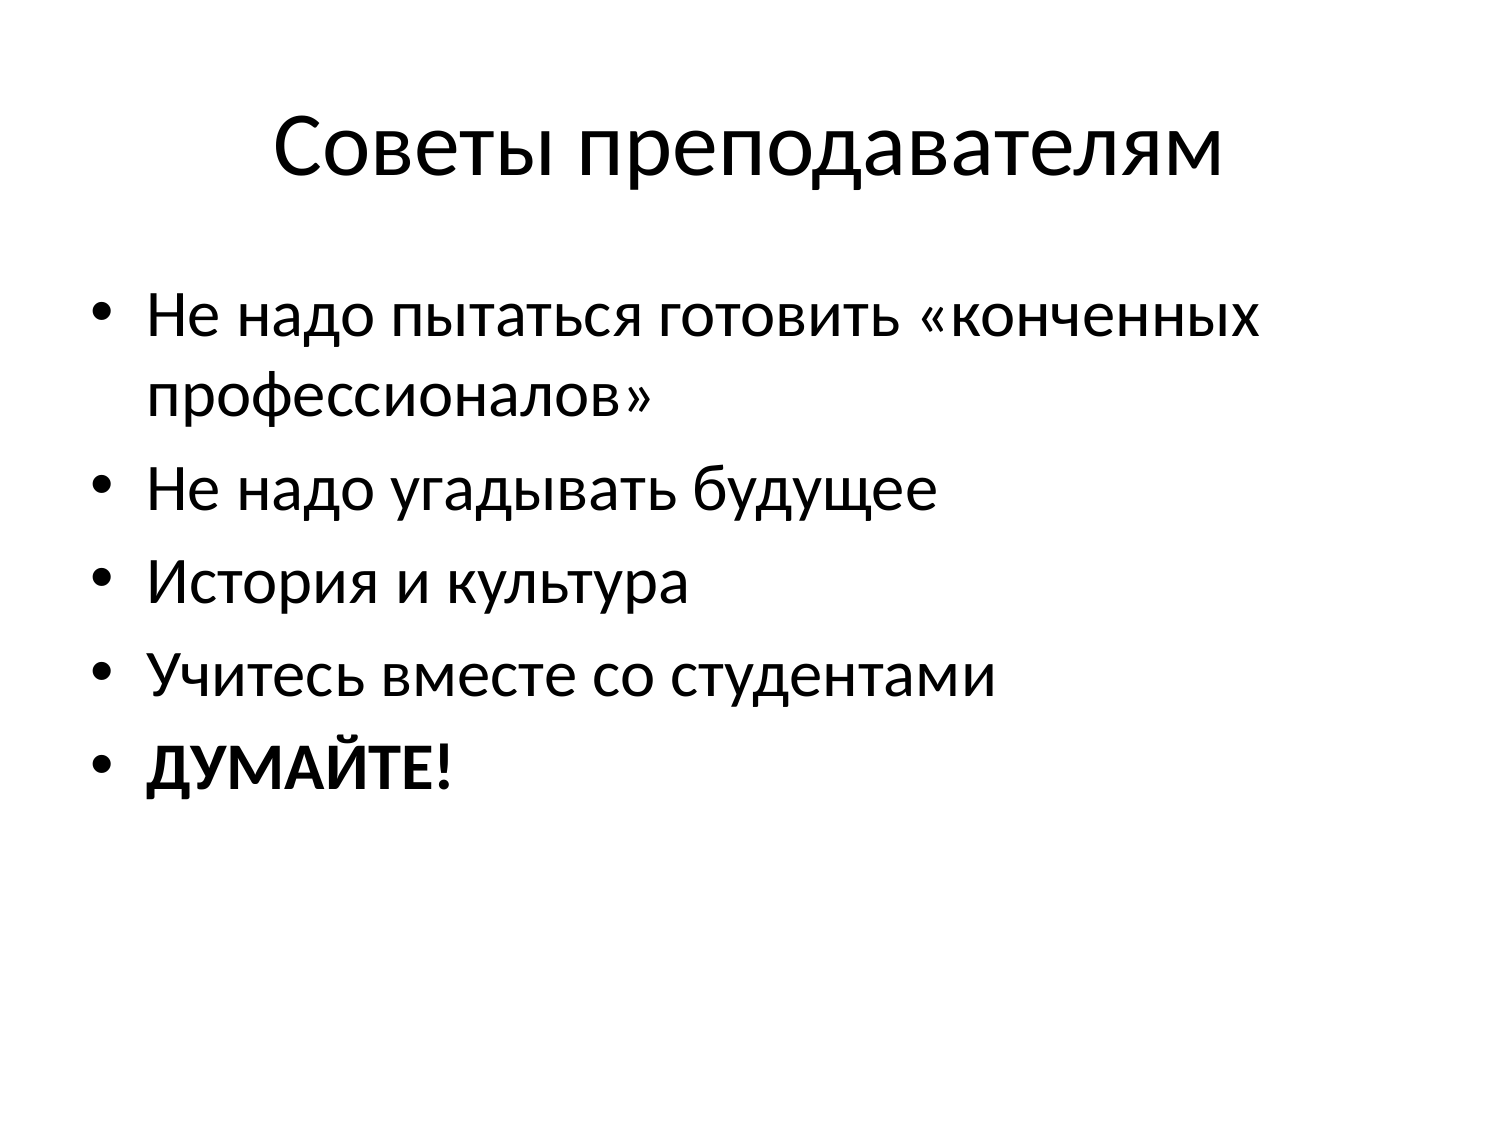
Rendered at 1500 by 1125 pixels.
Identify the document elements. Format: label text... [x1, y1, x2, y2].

title Советы преподавателям [75, 45, 1425, 233]
list Не надо пытаться готовить «конченных профессионалов» Не надо угадывать будущее История и культура Учитесь вместе со студентами ДУМАЙТЕ! [75, 262, 1425, 1005]
